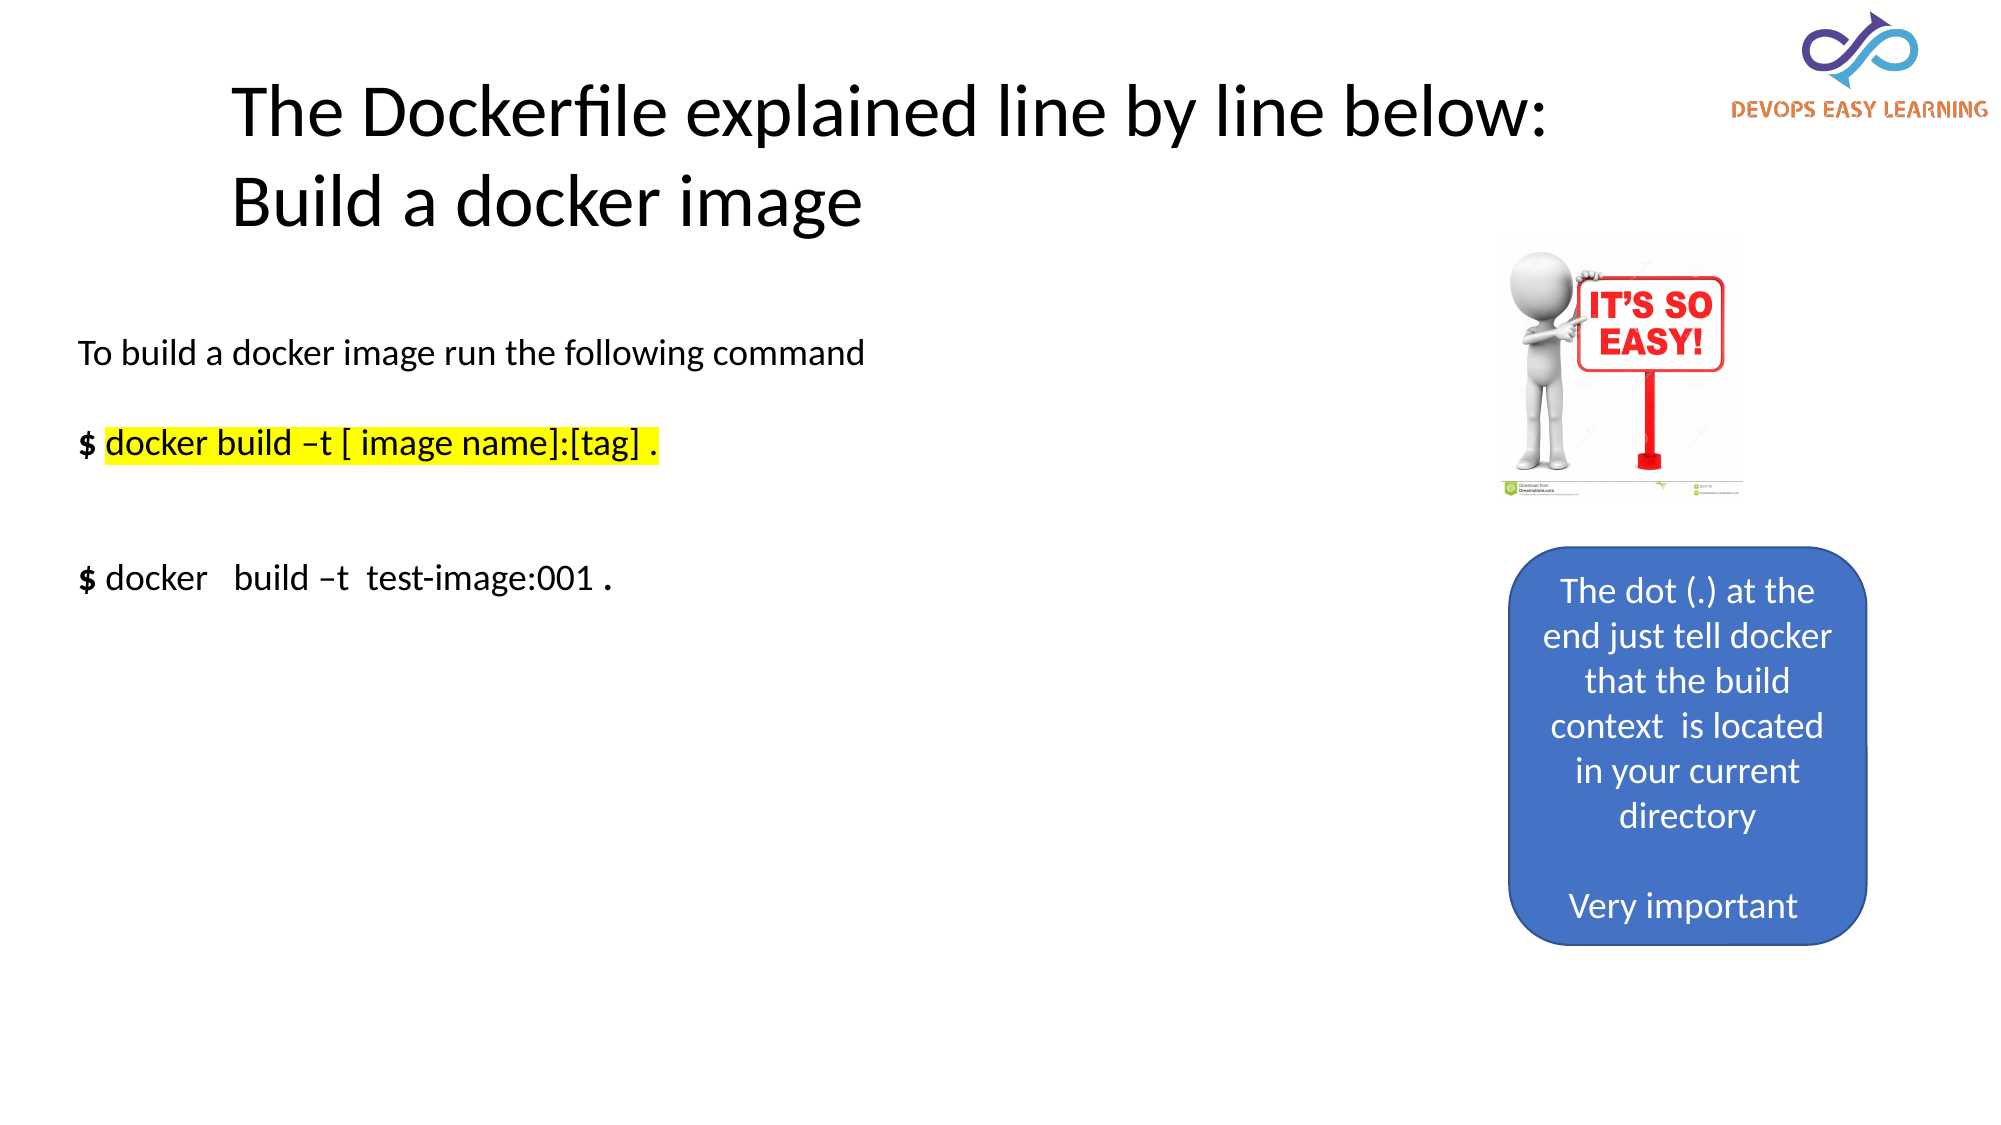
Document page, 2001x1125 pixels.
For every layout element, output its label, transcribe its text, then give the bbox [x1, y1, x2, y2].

text_box The dot (.) at the end just tell docker that the build context is located in your current directory Very important [1509, 547, 1867, 945]
picture [1500, 239, 1743, 499]
text_box The Dockerfile explained line by line below: Build a docker image [216, 54, 1667, 339]
text_box To build a docker image run the following command $ docker build –t [ image name]:[tag] . $ docker build –t test-image:001 . [62, 320, 1210, 651]
picture [1720, 0, 2000, 140]
